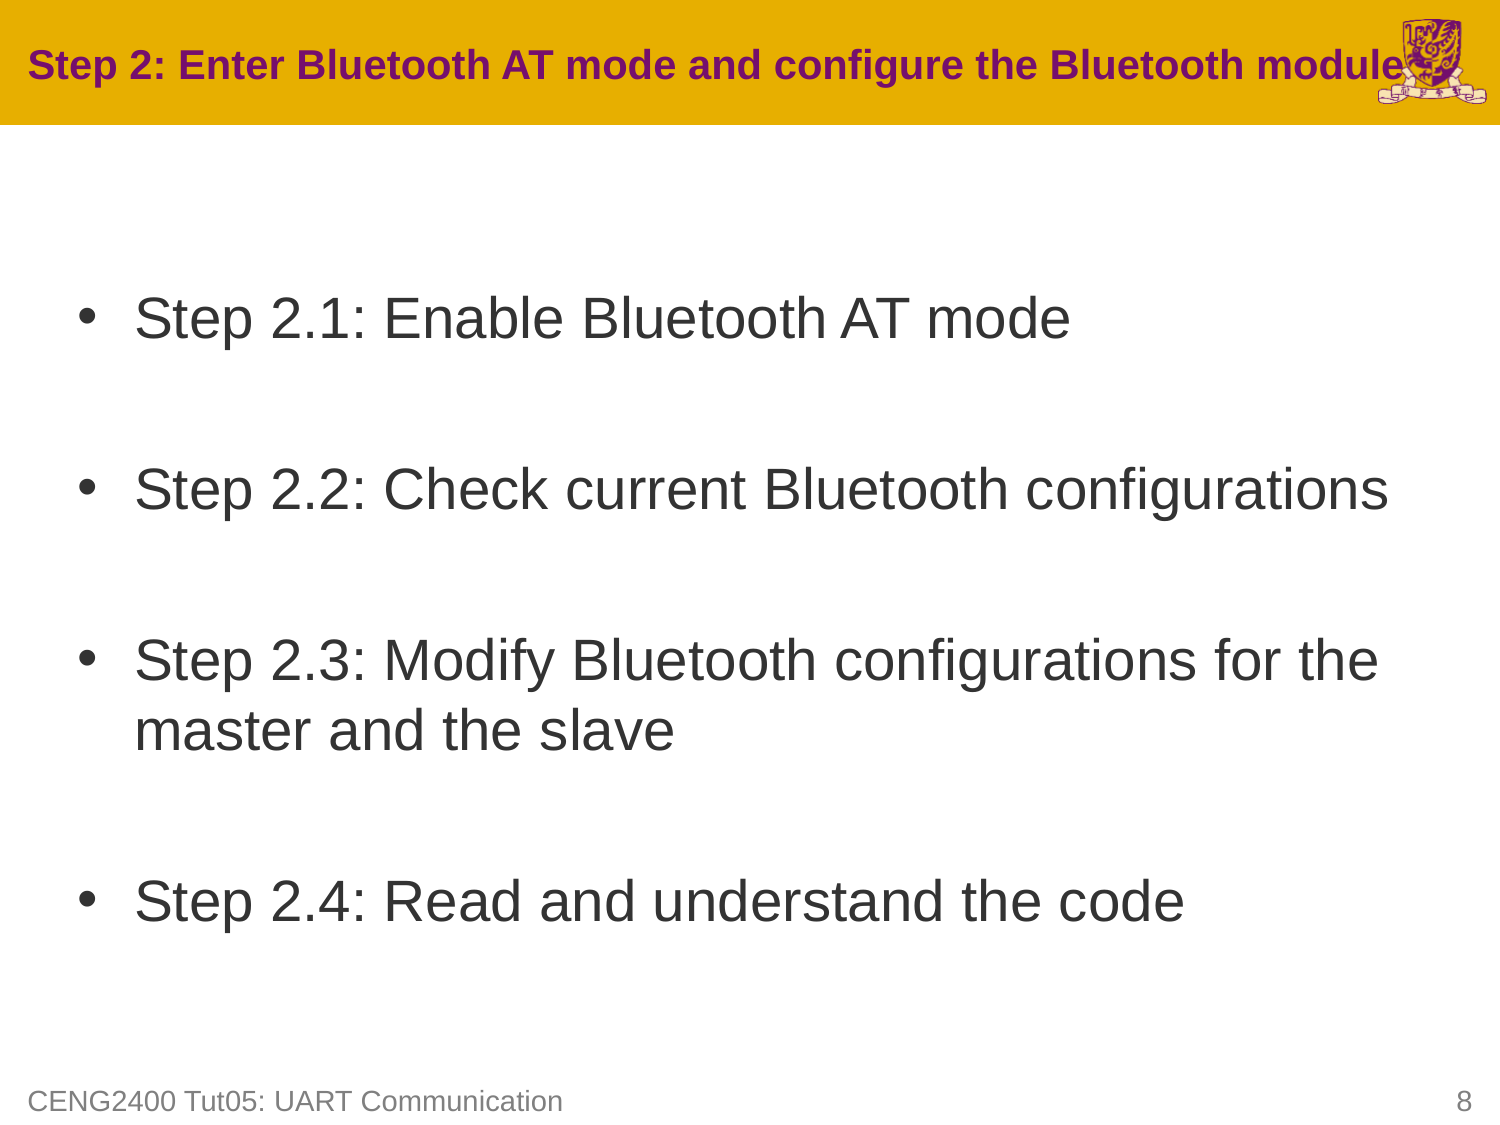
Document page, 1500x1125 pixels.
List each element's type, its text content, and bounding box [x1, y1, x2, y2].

title Step 2: Enter Bluetooth AT mode and configure the Bluetooth module [12, 6, 1488, 119]
list Step 2.1: Enable Bluetooth AT mode Step 2.2: Check current Bluetooth configurations Step 2.3: Modify Bluetooth configurations for the master and the slave Step 2.4: Read and understand the code [62, 272, 1438, 955]
slide_number 8 [1413, 1074, 1488, 1125]
footer CENG2400 Tut05: UART Communication [12, 1074, 1413, 1125]
